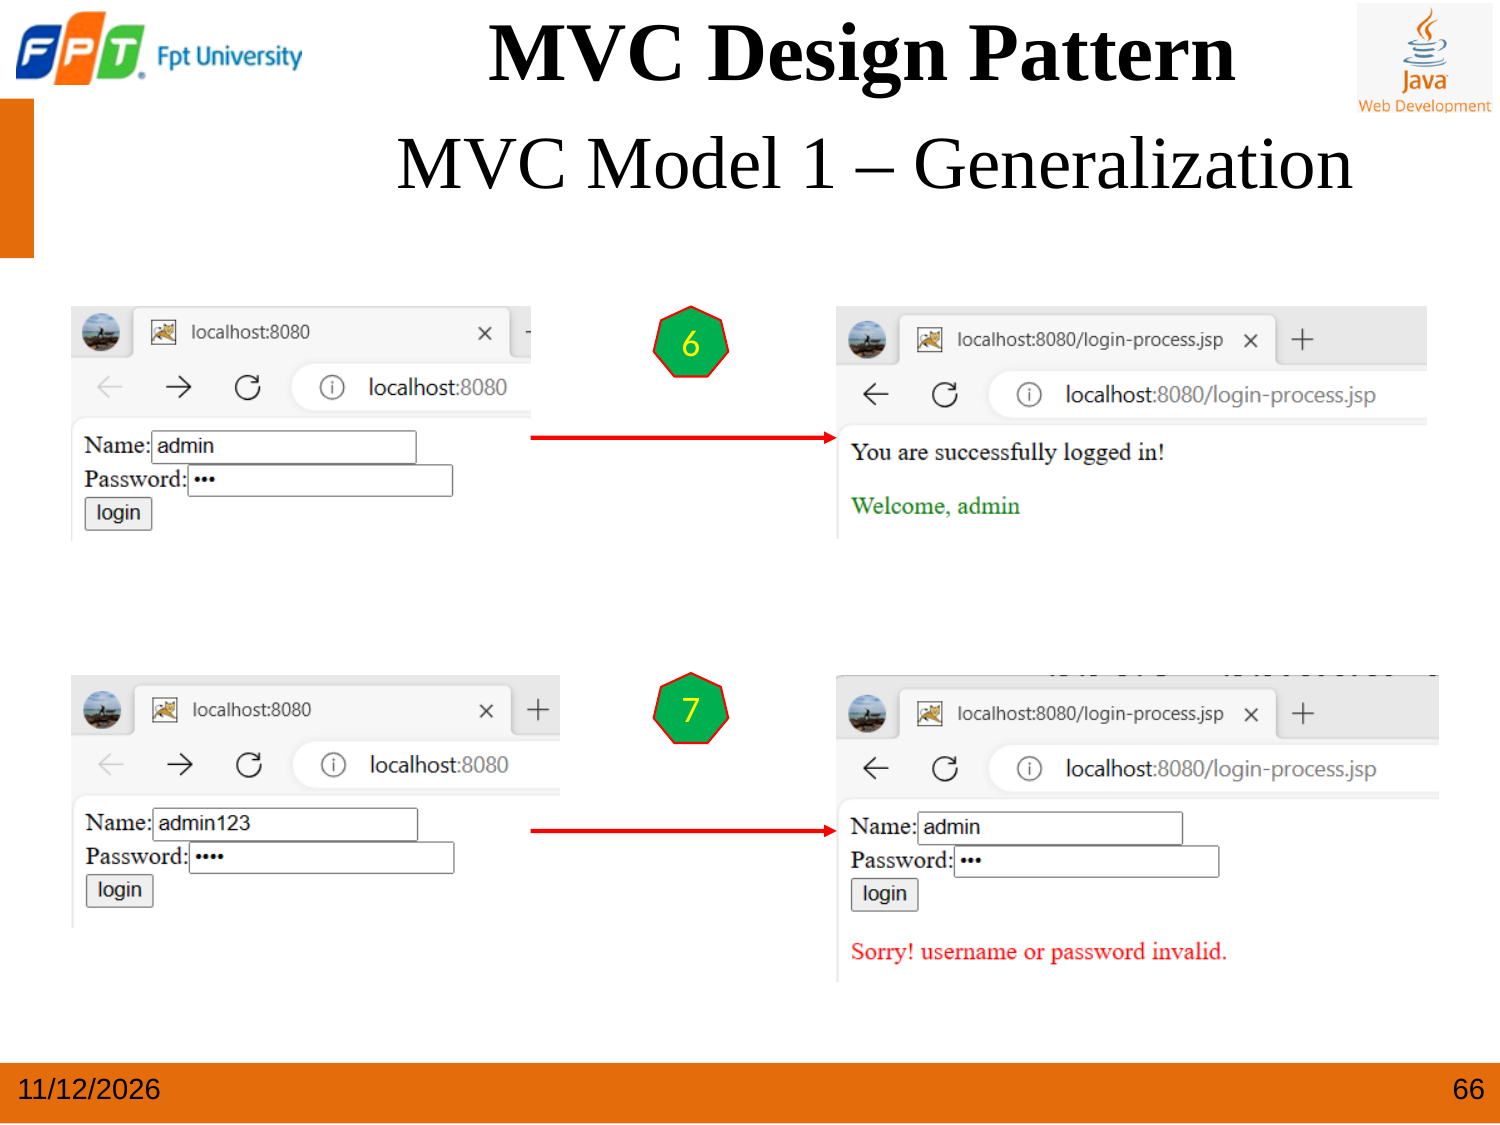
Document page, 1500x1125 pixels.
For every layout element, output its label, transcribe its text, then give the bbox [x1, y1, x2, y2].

slide_number 66 [1050, 1063, 1500, 1124]
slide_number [2, 1063, 231, 1123]
picture [16, 11, 246, 85]
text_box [71, 675, 1439, 982]
text_box MVC Design Pattern MVC Model 1 – Generalization [246, 0, 1500, 204]
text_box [71, 306, 1428, 541]
